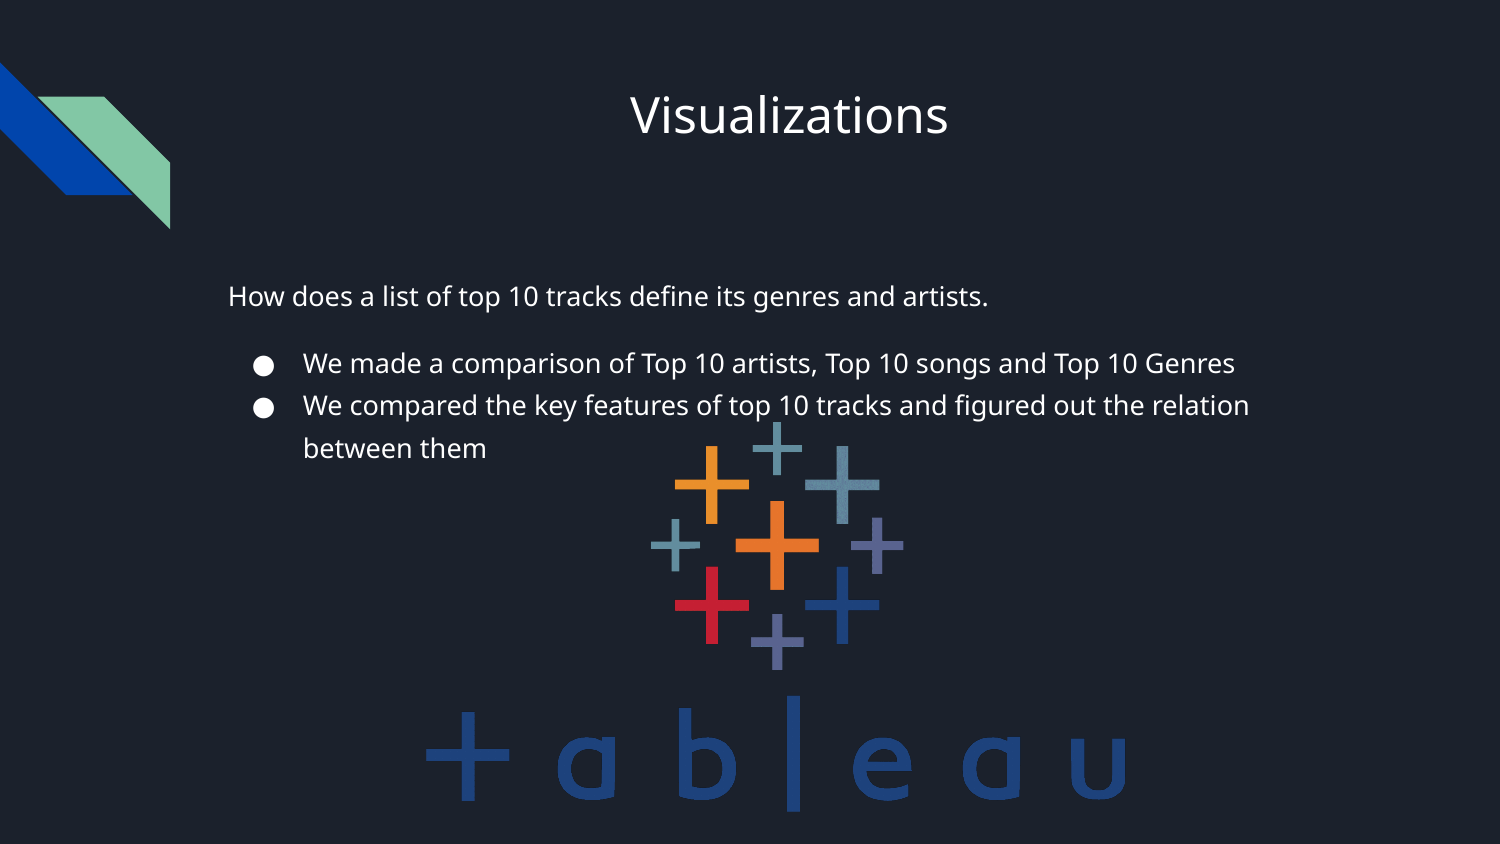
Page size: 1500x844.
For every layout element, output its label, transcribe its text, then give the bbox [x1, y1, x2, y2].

title Visualizations [212, 64, 1368, 215]
list How does a list of top 10 tracks define its genres and artists. We made a comparison of Top 10 artists, Top 10 songs and Top 10 Genres We compared the key features of top 10 tracks and figured out the relation between them [212, 257, 1368, 735]
picture [419, 416, 1135, 819]
